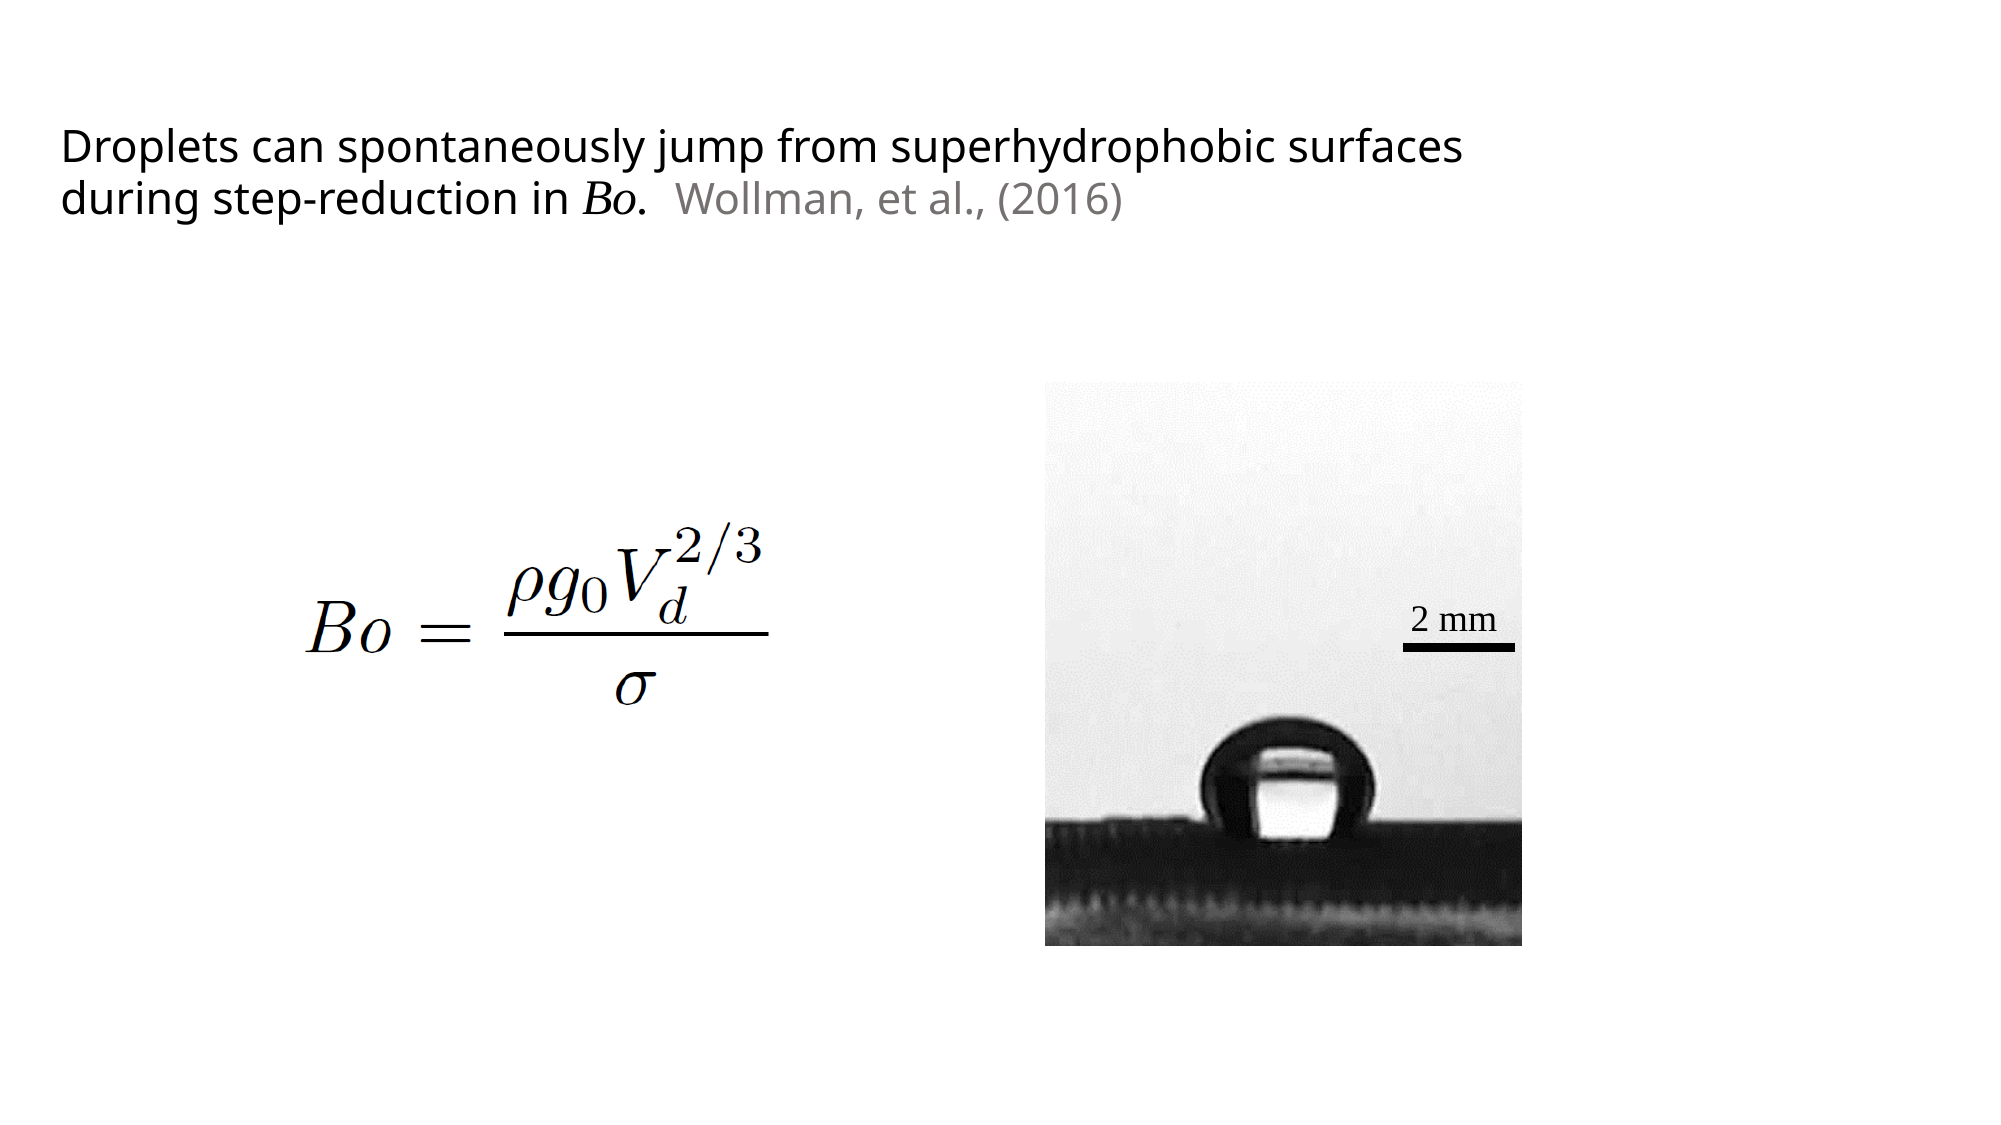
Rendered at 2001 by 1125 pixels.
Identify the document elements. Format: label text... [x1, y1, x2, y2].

picture [278, 479, 800, 755]
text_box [1044, 382, 1523, 946]
title Droplets can spontaneously jump from superhydrophobic surfaces during step-reduction in Bo. Wollman, et al., (2016) [45, 114, 1489, 294]
